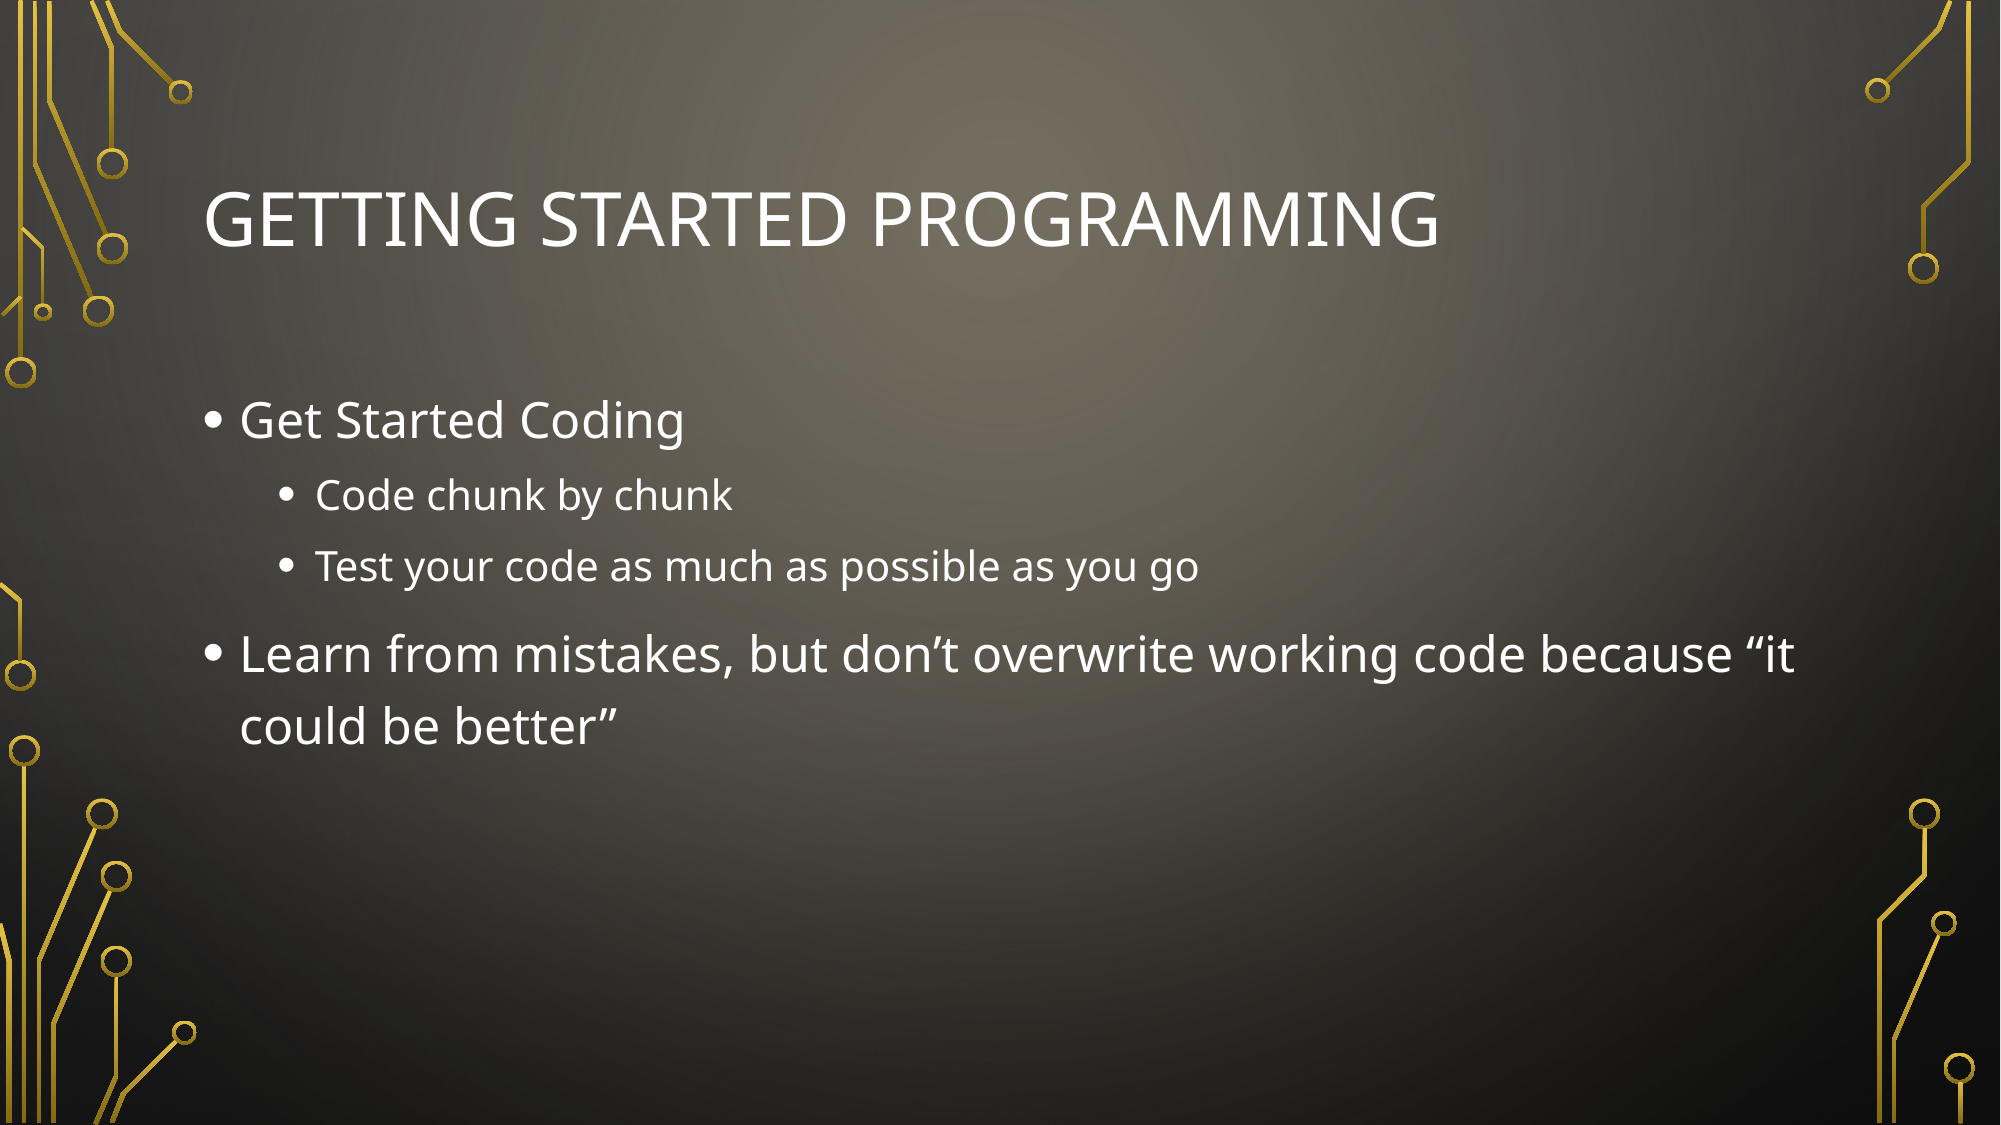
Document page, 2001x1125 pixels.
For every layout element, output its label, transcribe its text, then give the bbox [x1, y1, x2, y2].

title Getting Started Programming [187, 101, 1813, 344]
list Get Started Coding Code chunk by chunk Test your code as much as possible as you go Learn from mistakes, but don’t overwrite working code because “it could be better” [187, 369, 1813, 950]
